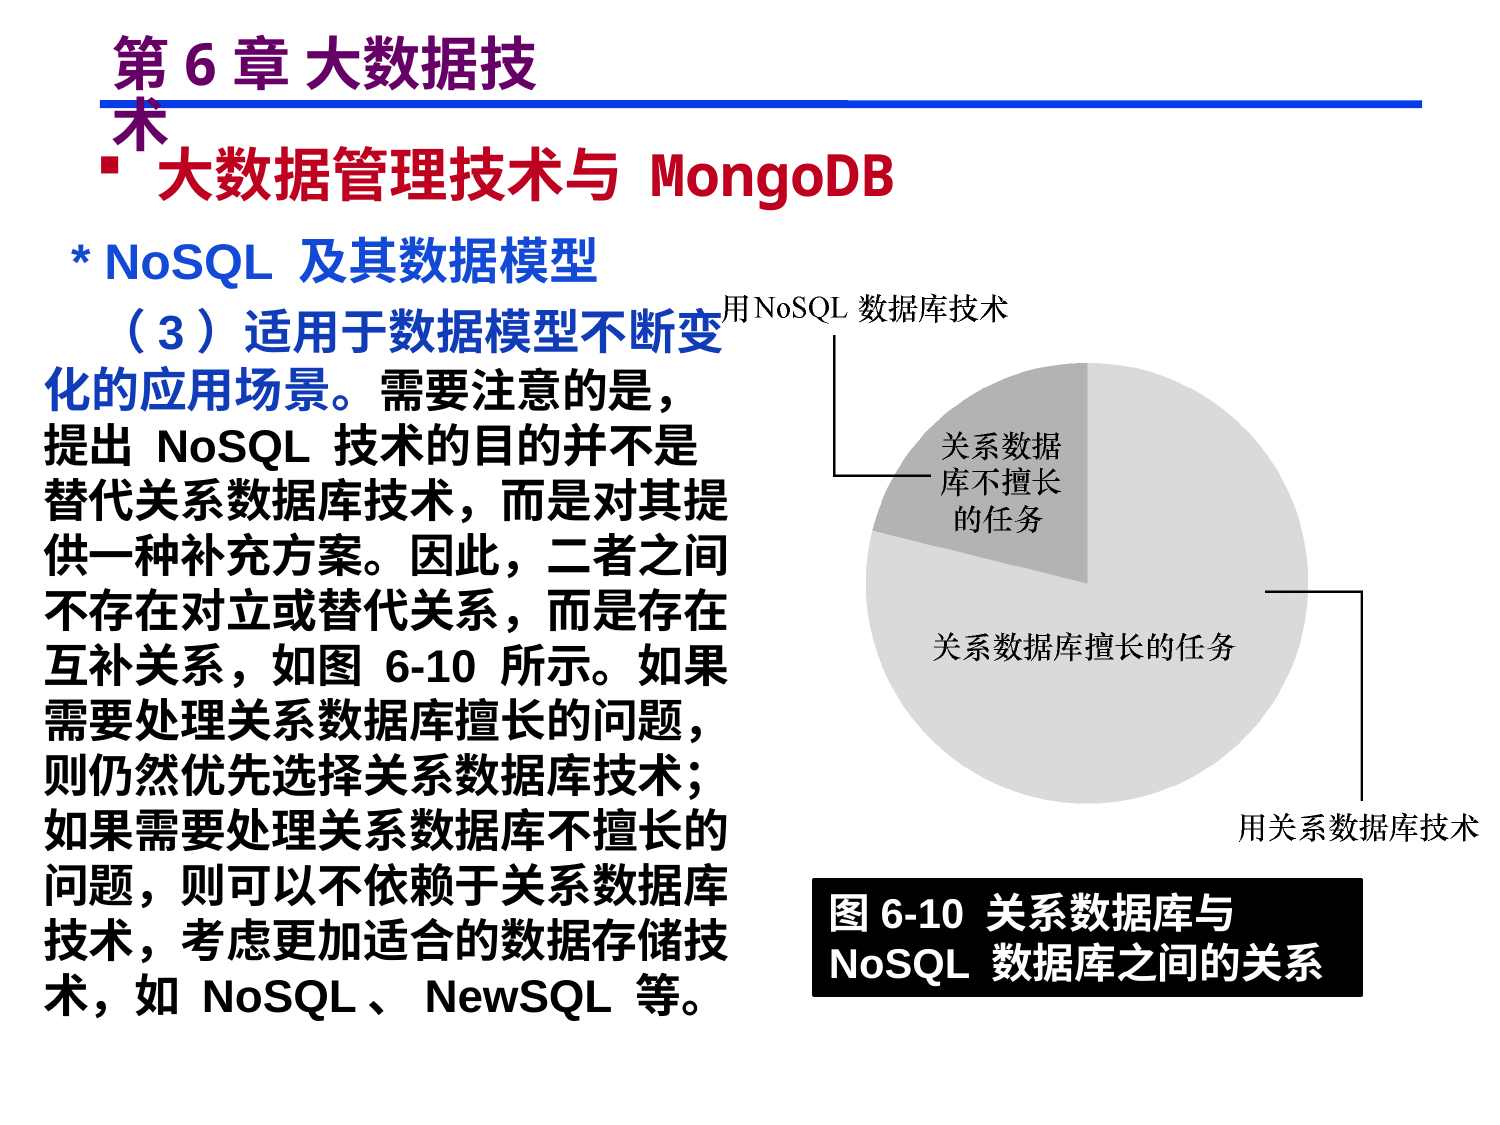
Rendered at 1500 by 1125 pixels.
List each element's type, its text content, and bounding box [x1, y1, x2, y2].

text_box 图6-10 关系数据库与 NoSQL 数据库之间的关系 [812, 878, 1363, 997]
text_box * NoSQL 及其数据模型 （3）适用于数据模型不断变化的应用场景。需要注意的是，提出 NoSQL 技术的目的并不是替代关系数据库技术，而是对其提供一种补充方案。因此，二者之间不存在对立或替代关系，而是存在互补关系，如图 6-10 所示。如果需要处理关系数据库擅长的问题，则仍然优先选择关系数据库技术；如果需要处理关系数据库不擅长的问题，则可以不依赖于关系数据库技术，考虑更加适合的数据存储技术，如 NoSQL、NewSQL 等。 [28, 221, 750, 1044]
text_box 大数据管理技术与 MongoDB [81, 130, 942, 219]
title 第6章 大数据技术 [100, 32, 593, 130]
picture [702, 288, 1481, 847]
